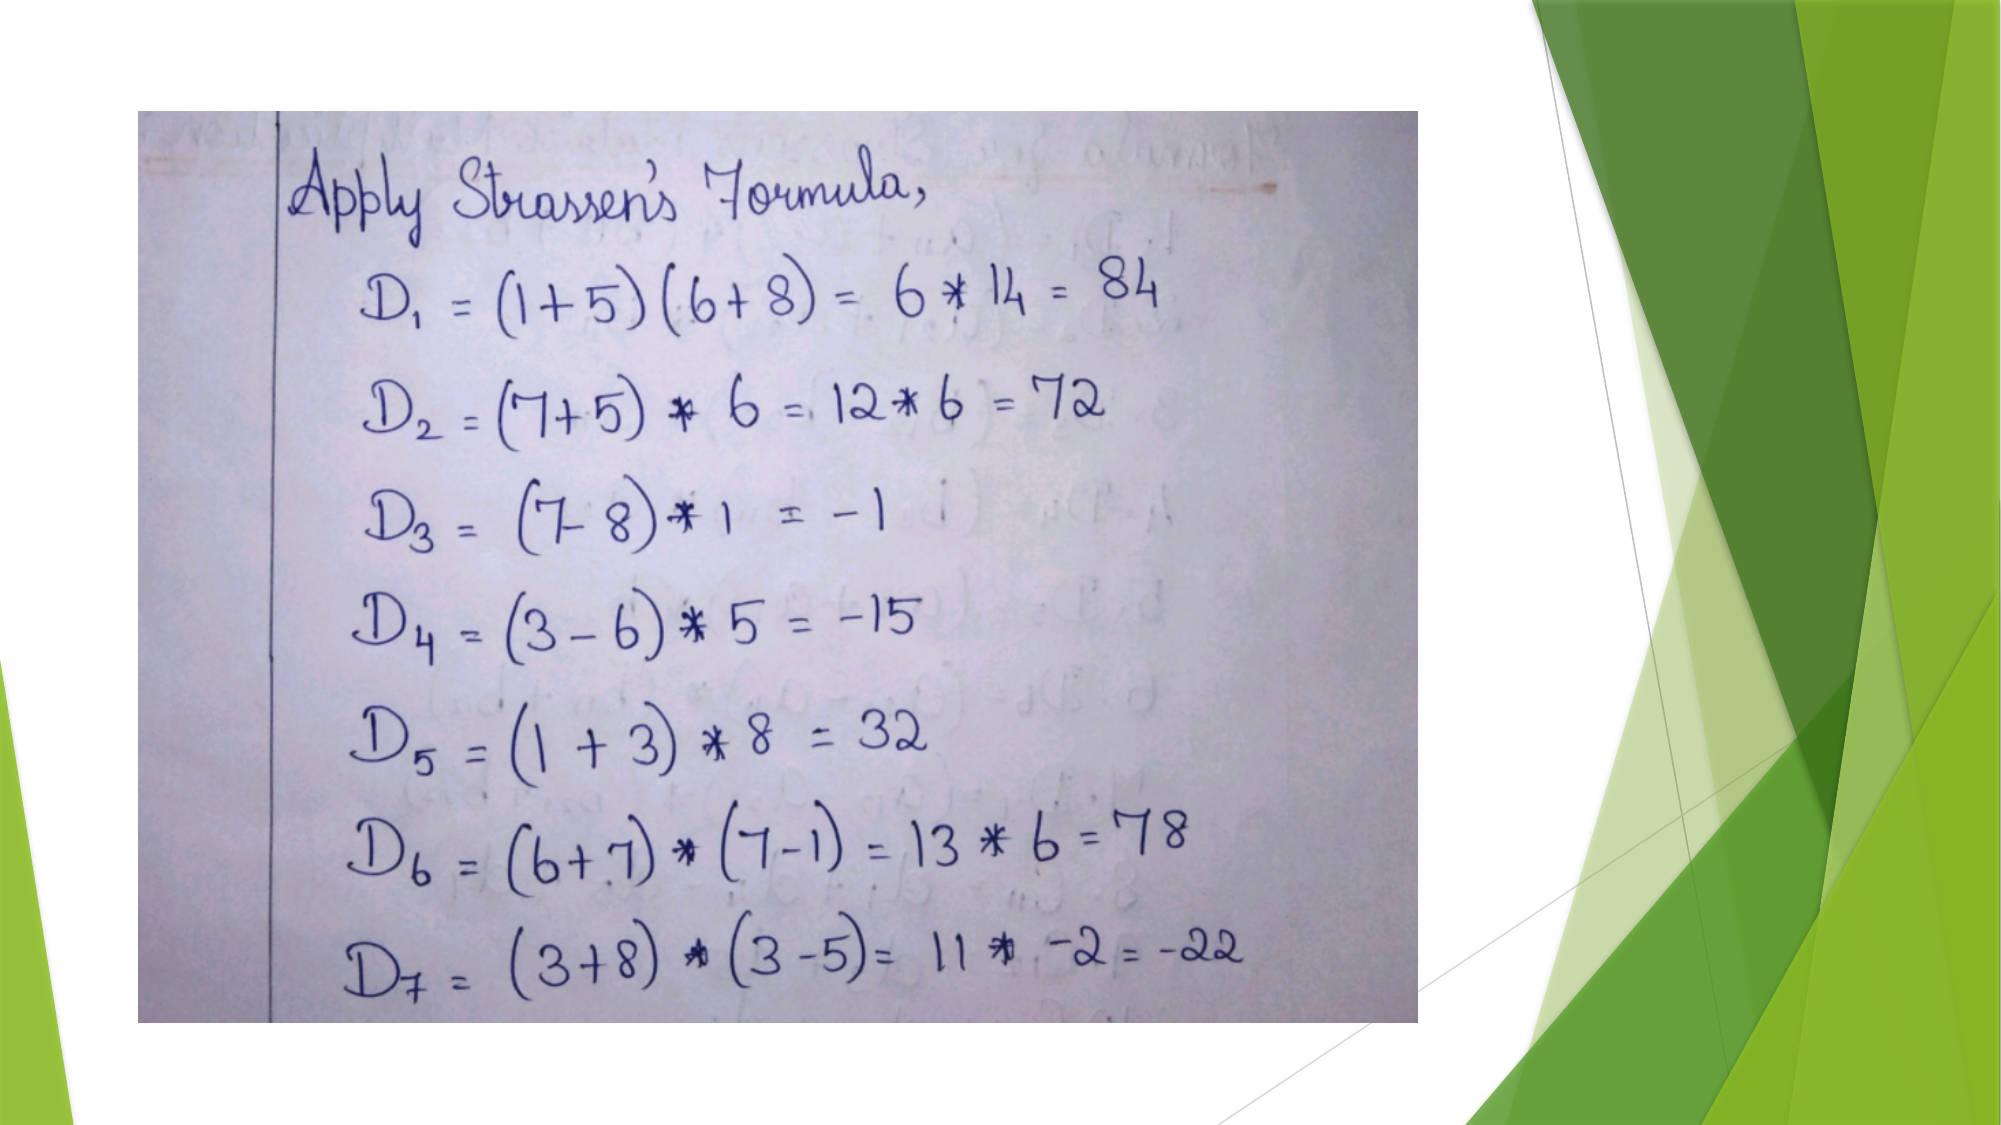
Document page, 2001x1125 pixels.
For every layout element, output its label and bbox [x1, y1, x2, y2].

list [138, 111, 1419, 1023]
